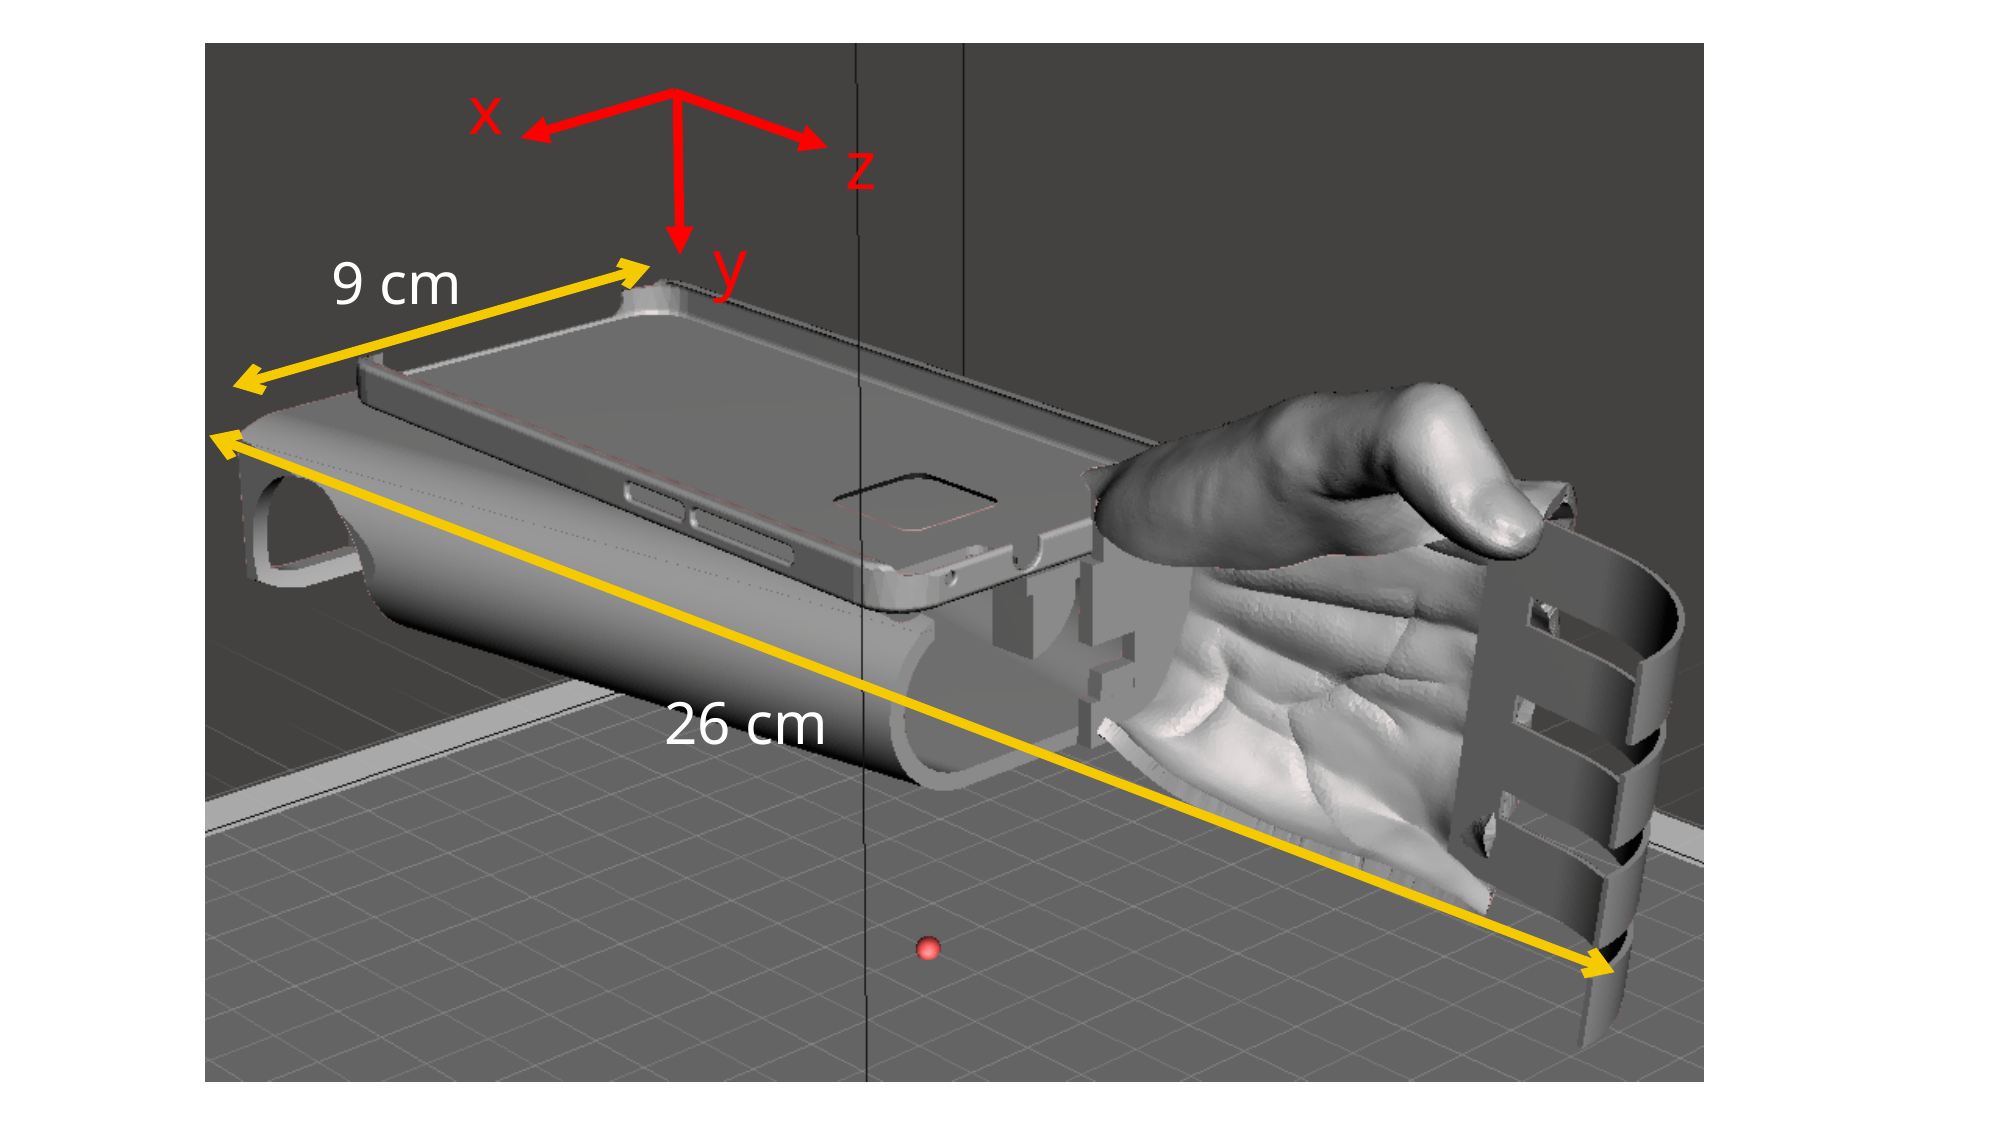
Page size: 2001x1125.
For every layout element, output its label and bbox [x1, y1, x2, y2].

text_box [205, 43, 1704, 1082]
